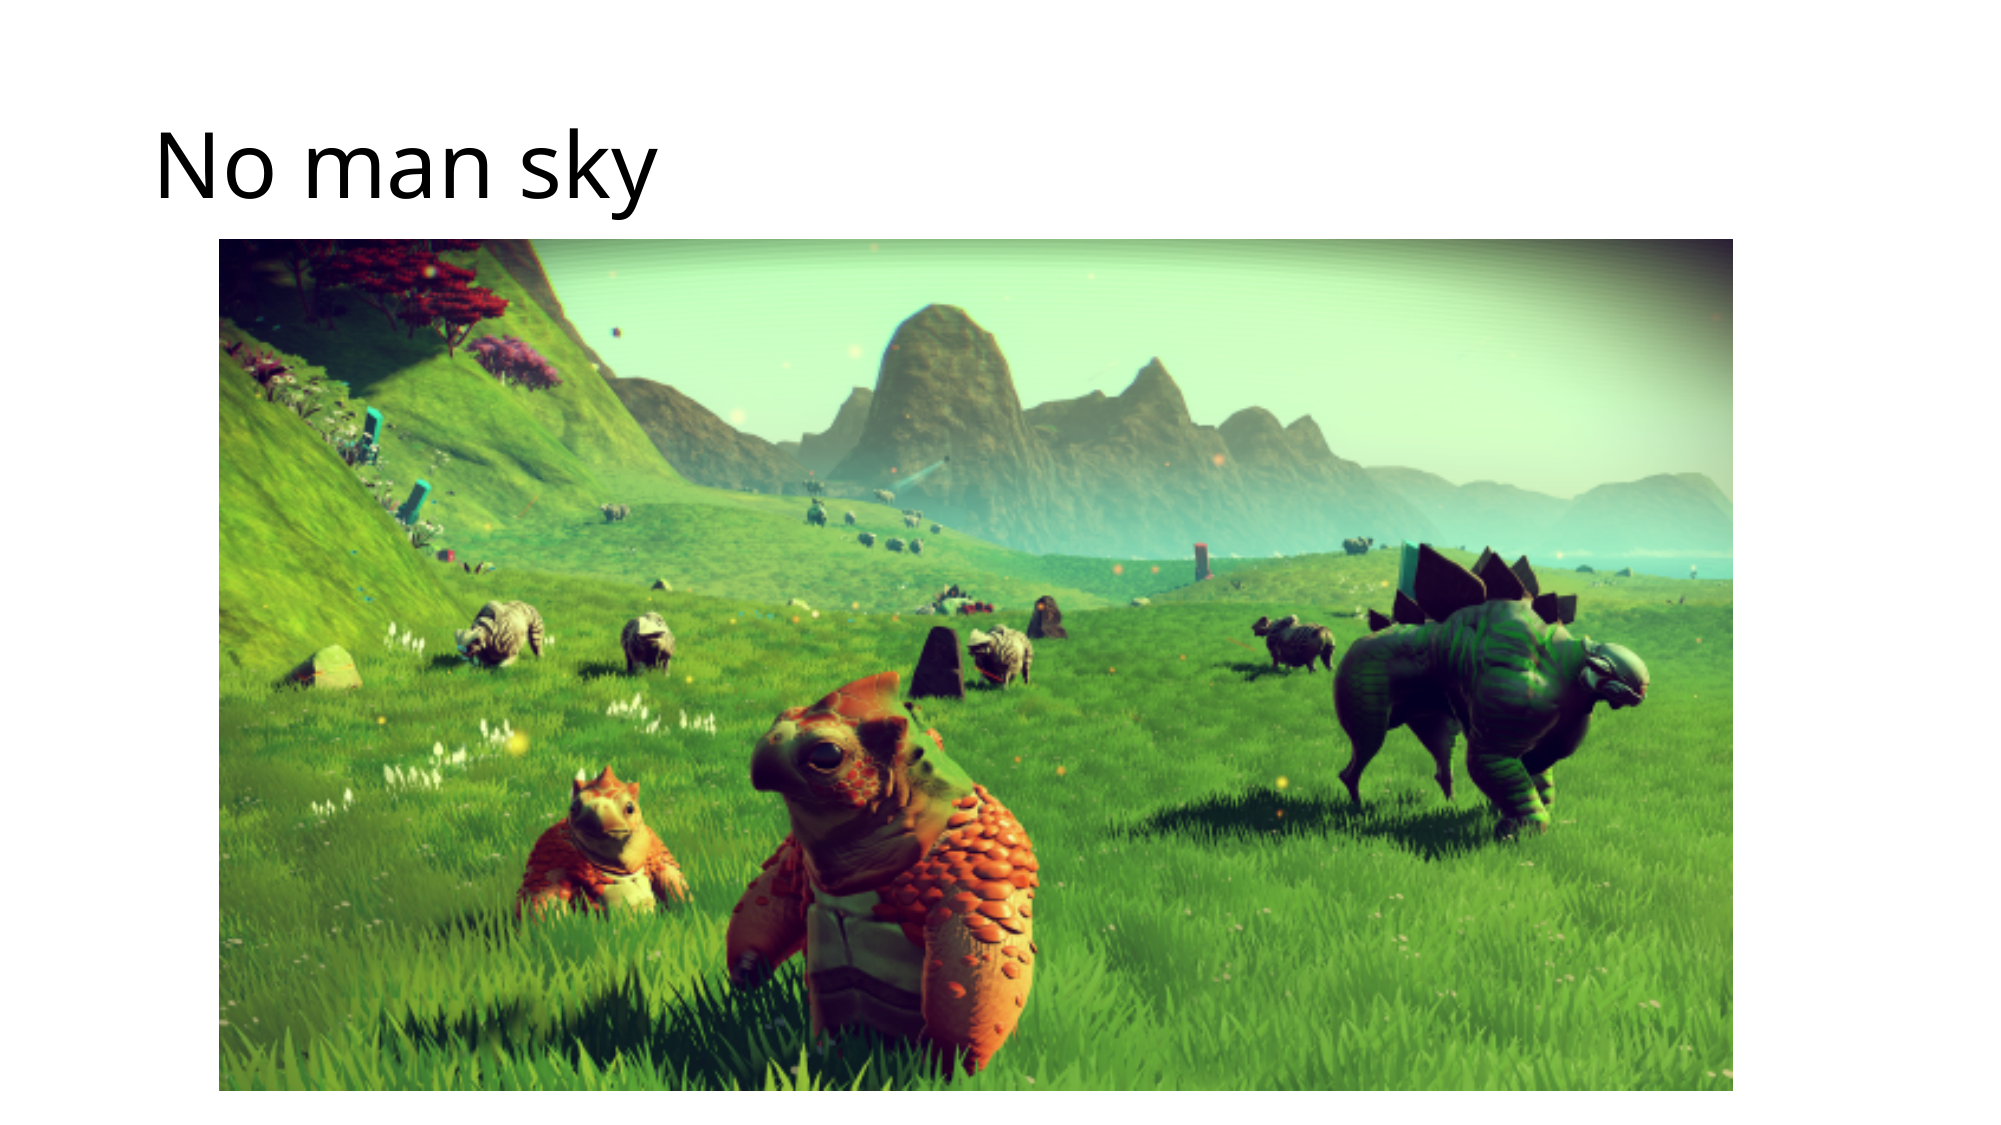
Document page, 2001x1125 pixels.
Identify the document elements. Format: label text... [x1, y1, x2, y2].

picture [219, 239, 1733, 1091]
title No man sky [137, 59, 1863, 278]
